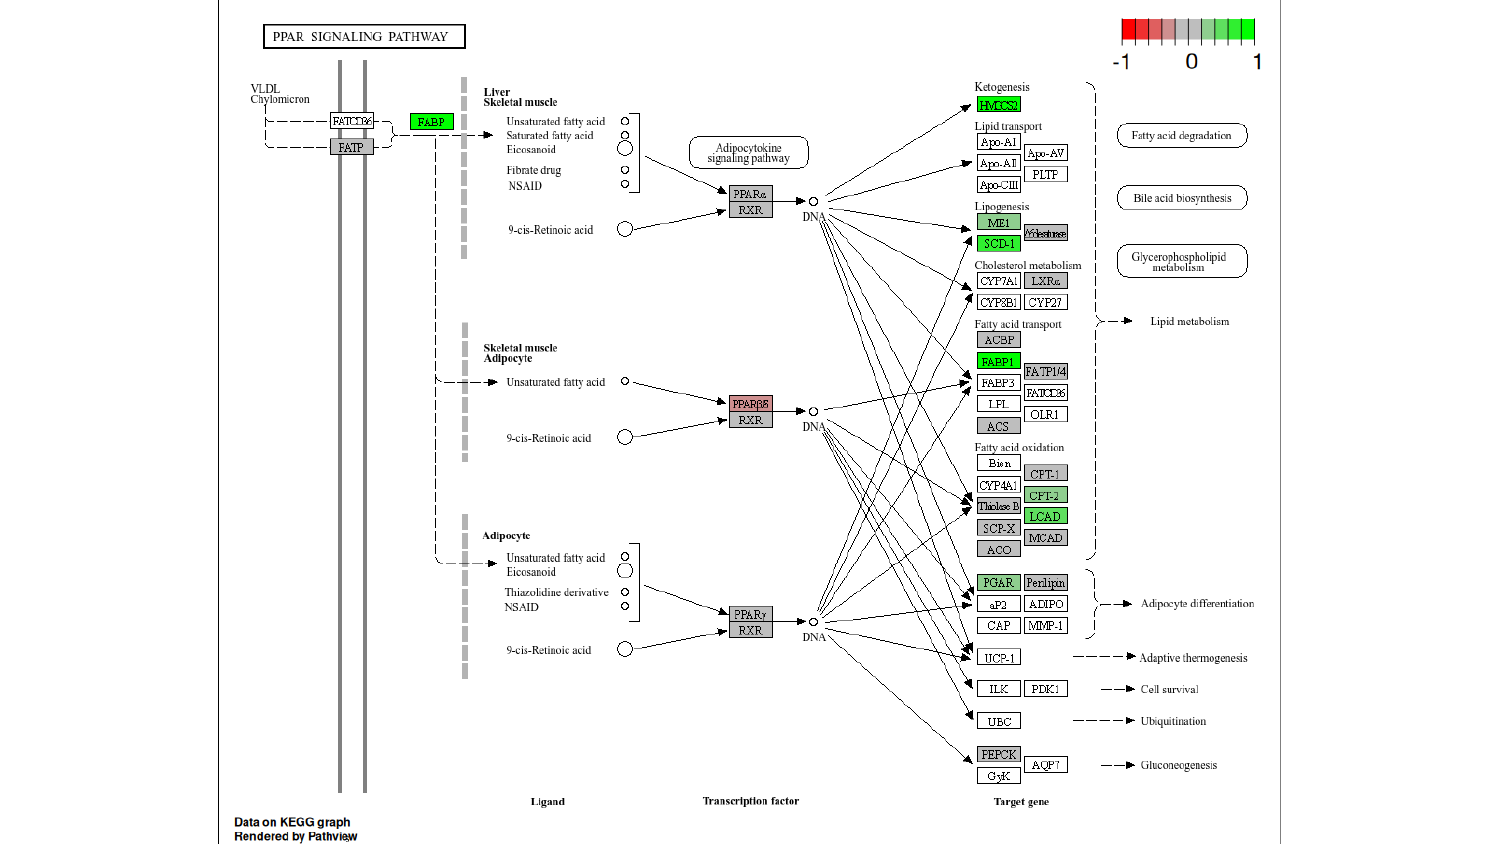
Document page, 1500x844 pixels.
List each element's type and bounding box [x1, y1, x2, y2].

picture [218, 0, 1282, 844]
